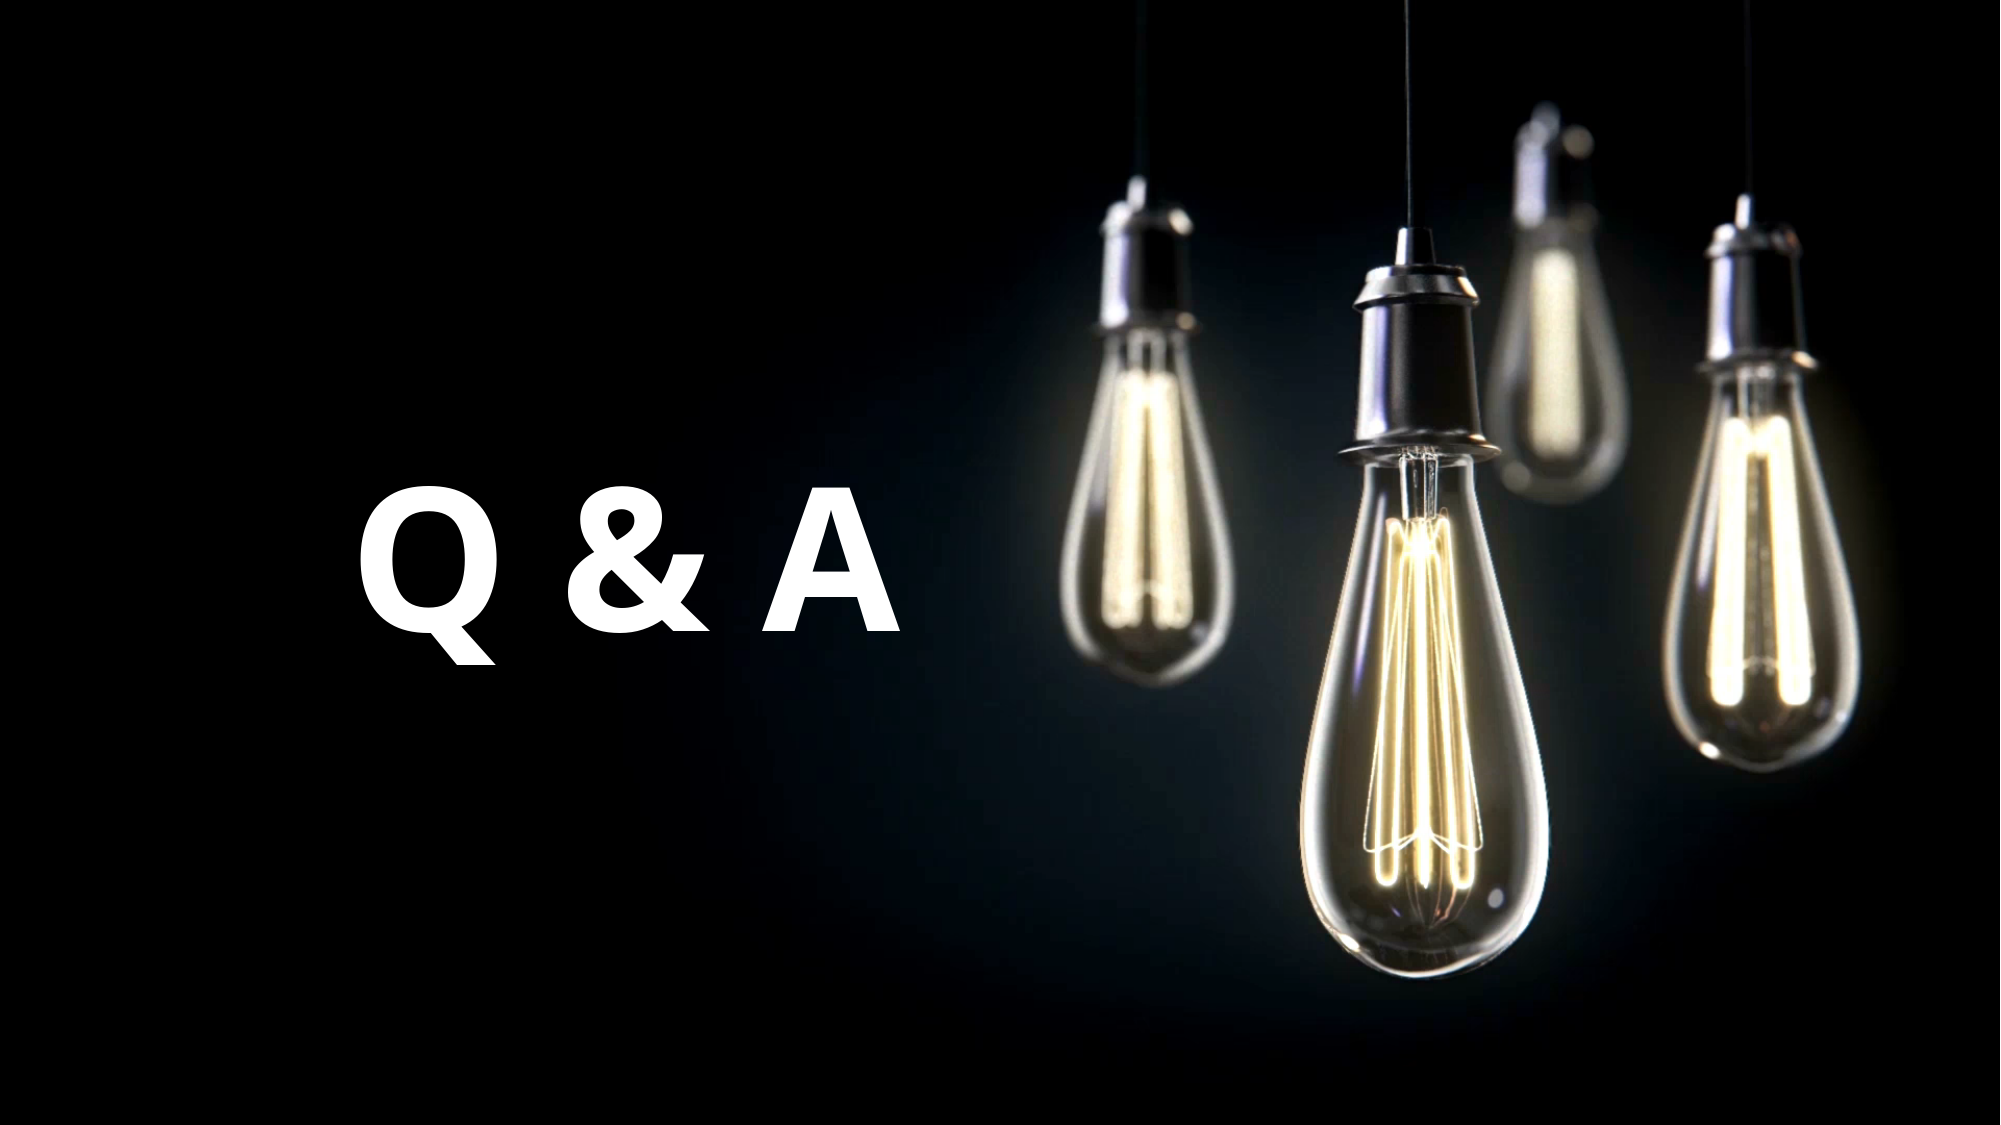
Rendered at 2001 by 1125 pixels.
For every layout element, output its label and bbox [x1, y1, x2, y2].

text_box [0, 0, 2000, 1125]
